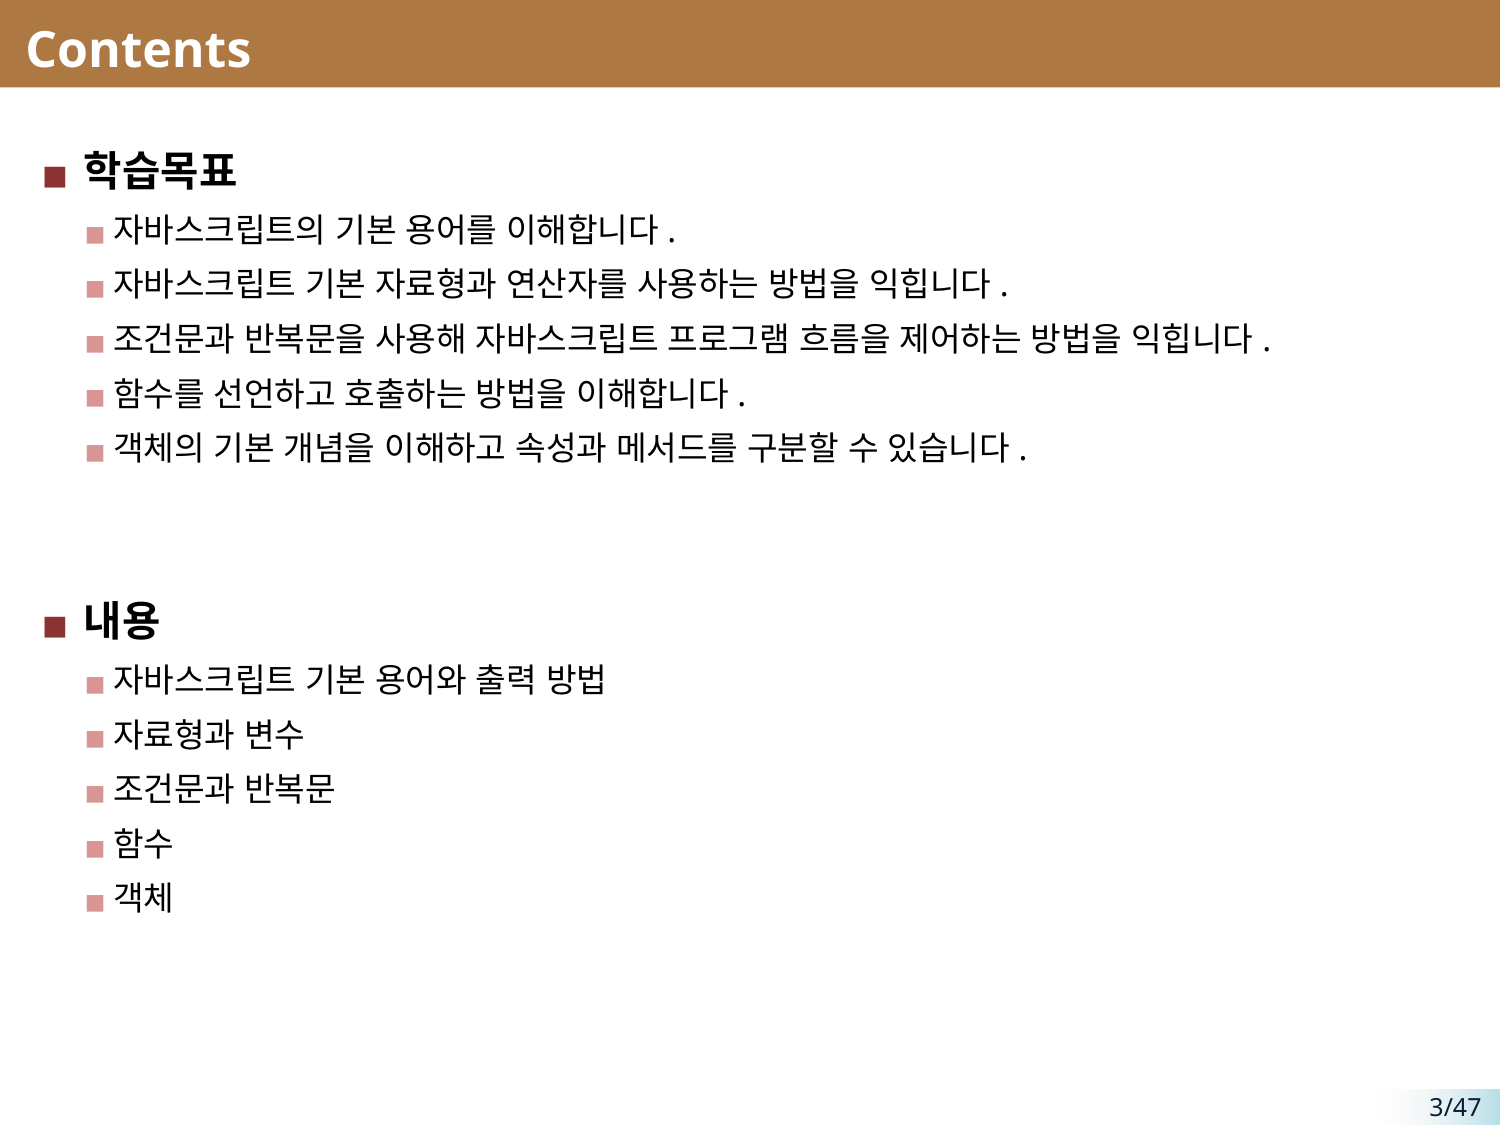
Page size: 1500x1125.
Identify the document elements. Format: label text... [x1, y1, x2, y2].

title Contents [10, 8, 1288, 87]
list 학습목표 자바스크립트의 기본 용어를 이해합니다. 자바스크립트 기본 자료형과 연산자를 사용하는 방법을 익힙니다. 조건문과 반복문을 사용해 자바스크립트 프로그램 흐름을 제어하는 방법을 익힙니다. 함수를 선언하고 호출하는 방법을 이해합니다. 객체의 기본 개념을 이해하고 속성과 메서드를 구분할 수 있습니다. 내용 자바스크립트 기본 용어와 출력 방법 자료형과 변수 조건문과 반복문 함수 객체 [10, 126, 1481, 1057]
